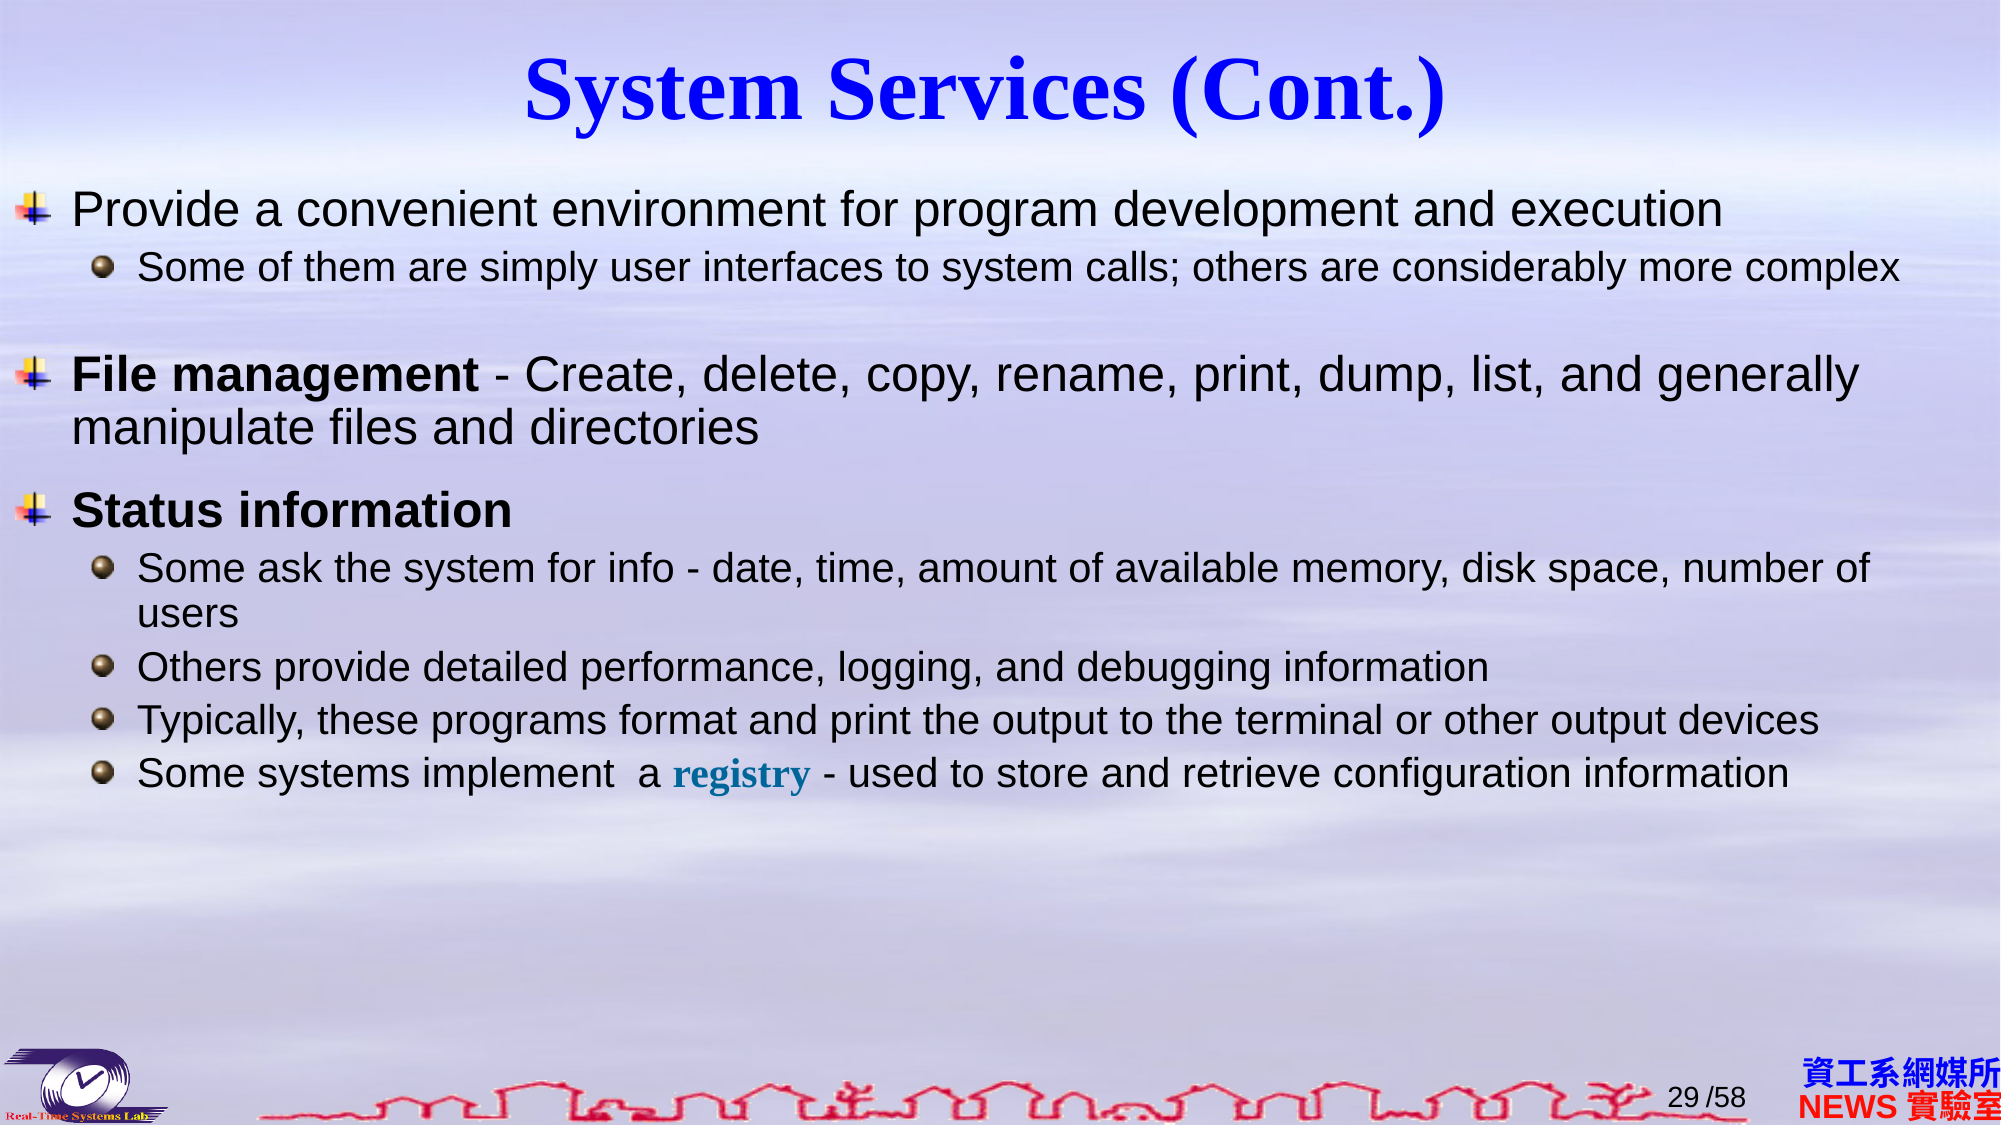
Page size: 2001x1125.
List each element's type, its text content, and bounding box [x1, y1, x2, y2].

picture [90, 706, 114, 730]
picture [15, 354, 51, 390]
picture [90, 759, 114, 784]
list Provide a convenient environment for program development and execution Some of them are simply user interfaces to system calls; others are considerably more complex File management - Create, delete, copy, rename, print, dump, list, and generally manipulate files and directories Status information Some ask the system for info - date, time, amount of available memory, disk space, number of users Others provide detailed performance, logging, and debugging information Typically, these programs format and print the output to the terminal or other output devices Some systems implement a registry - used to store and retrieve configuration information [0, 176, 2000, 1001]
picture [15, 189, 51, 225]
picture [90, 554, 114, 579]
picture [15, 490, 51, 526]
slide_number 28 [1248, 1070, 1715, 1125]
picture [0, 0, 2001, 1125]
picture [90, 653, 114, 677]
title System Services (Cont.) [324, 35, 1648, 131]
footer /58 [1715, 1070, 2000, 1125]
picture [90, 254, 114, 278]
